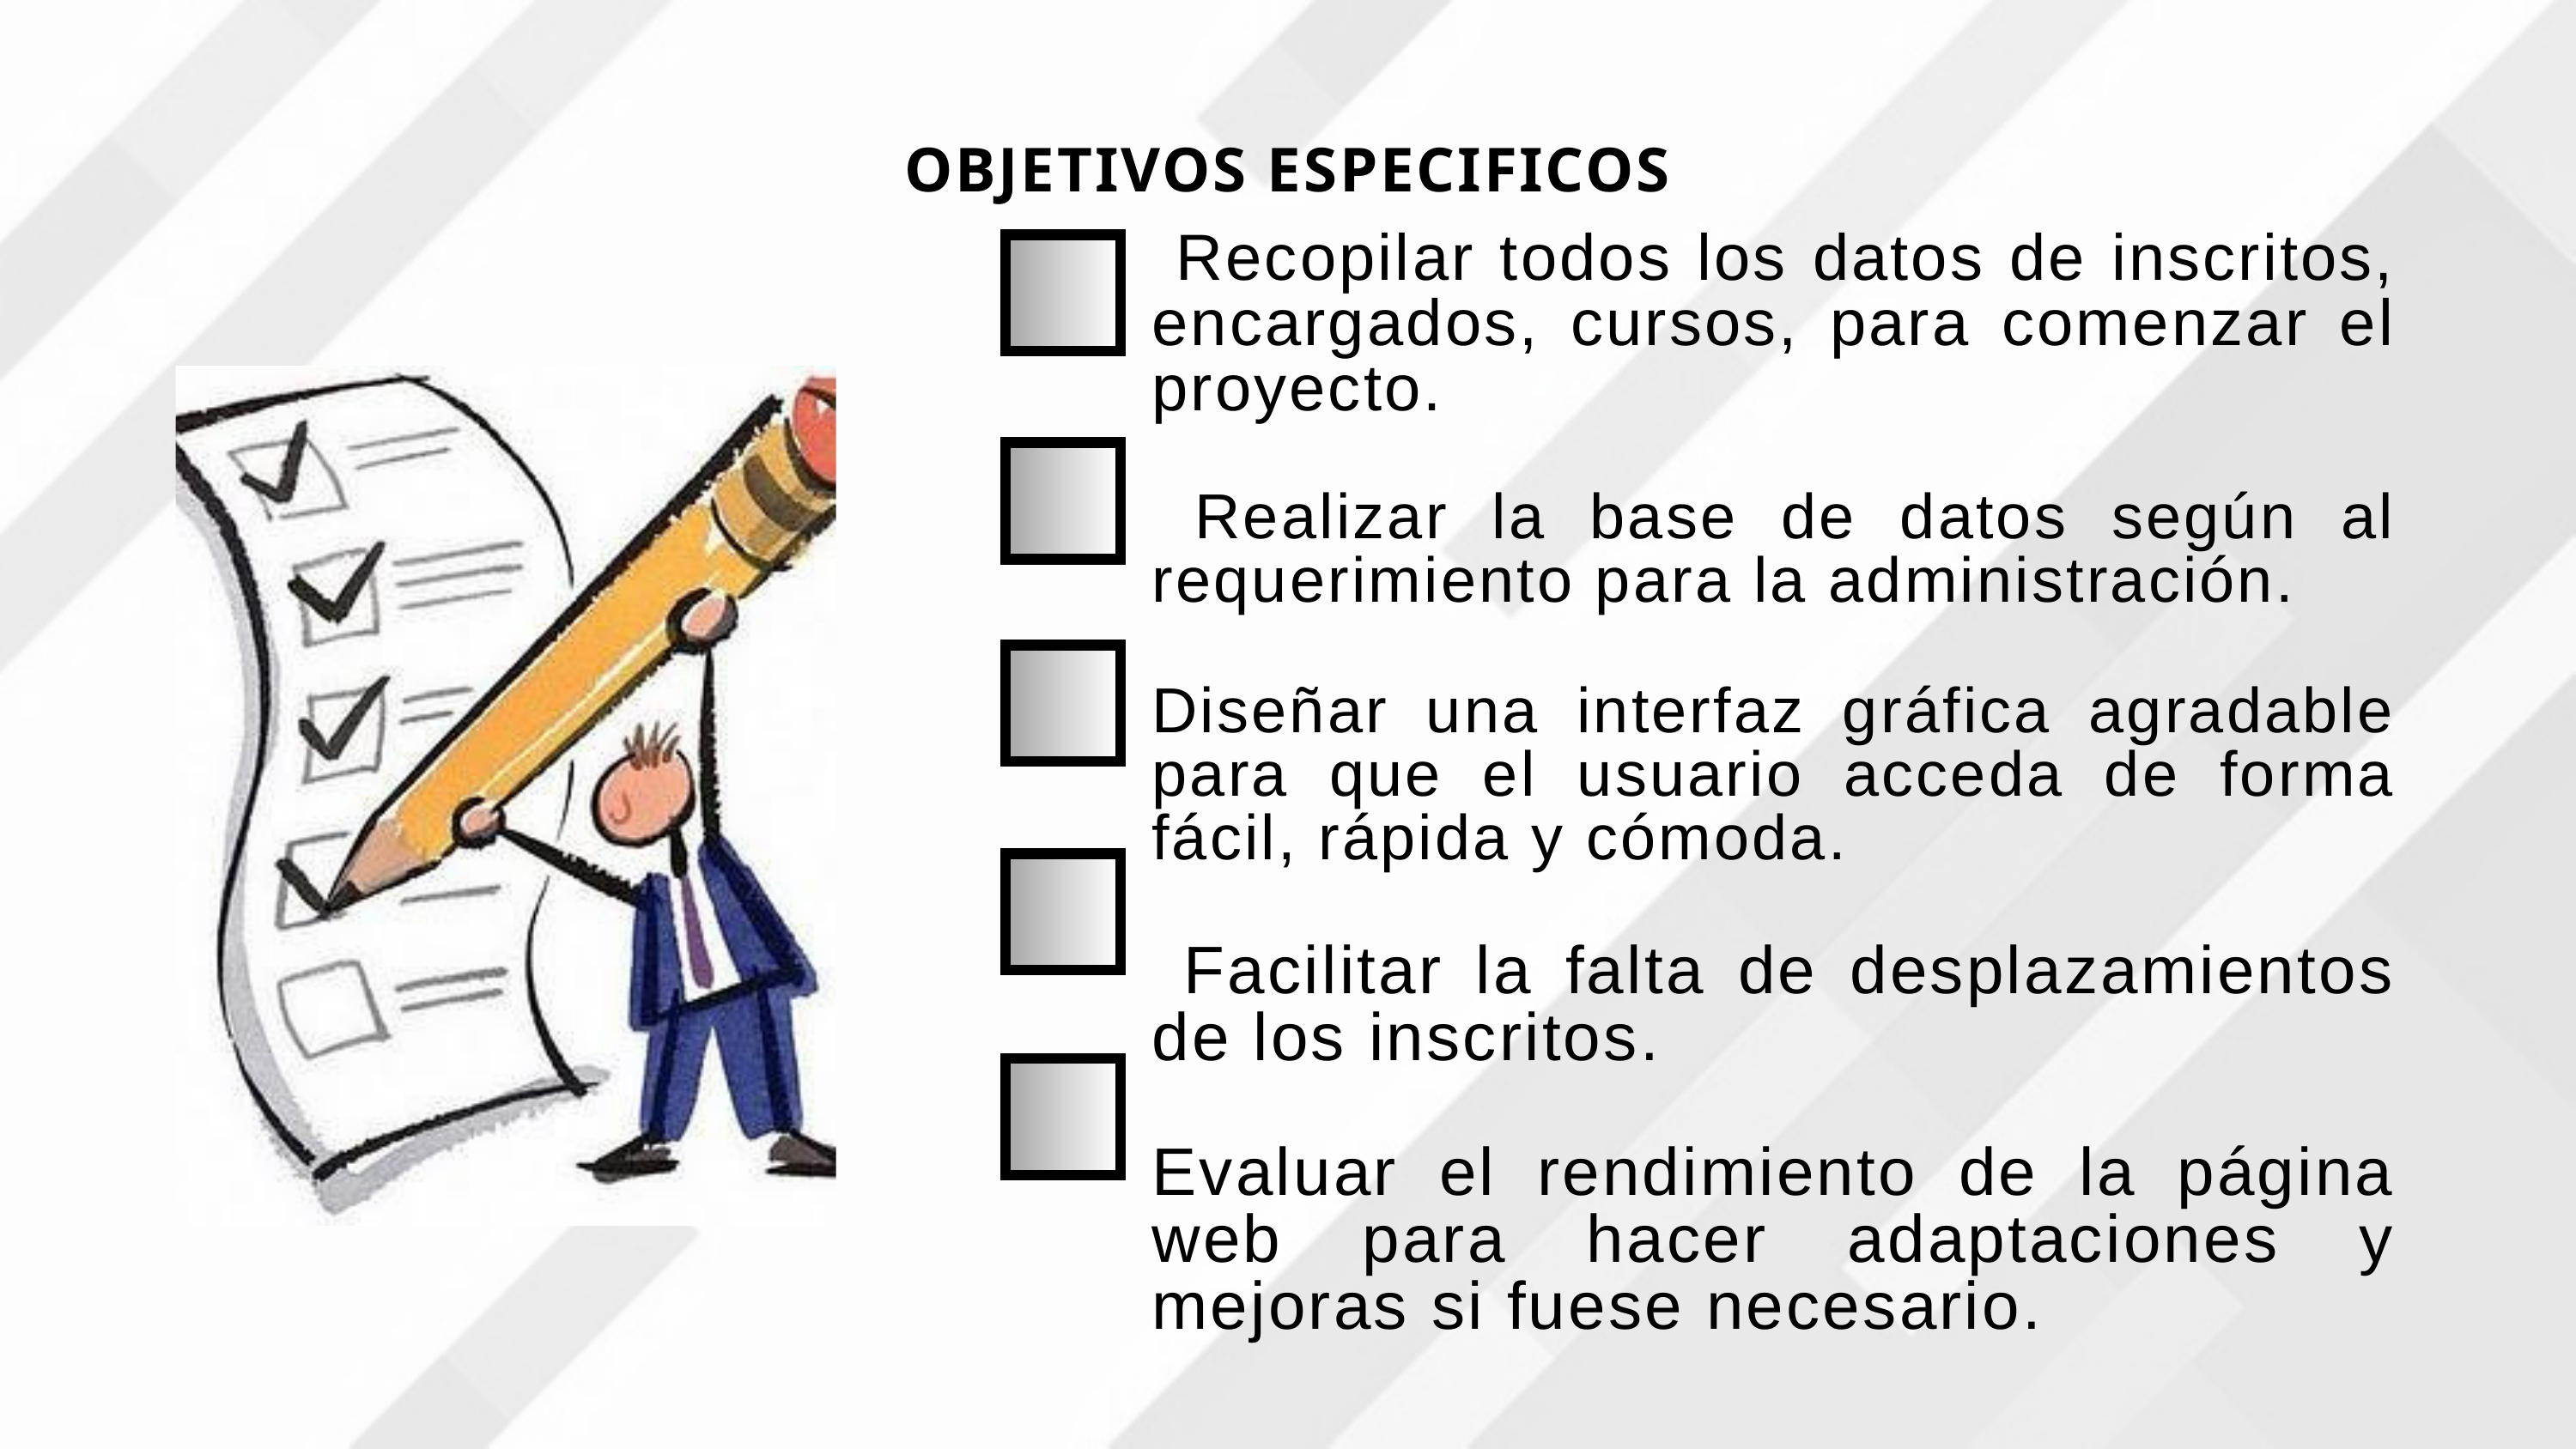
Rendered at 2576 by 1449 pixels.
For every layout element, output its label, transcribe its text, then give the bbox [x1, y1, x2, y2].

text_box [1005, 227, 2399, 1417]
text_box OBJETIVOS ESPECIFICOS [874, 143, 1702, 205]
text_box [175, 366, 836, 1226]
text_box [0, 0, 2576, 1449]
